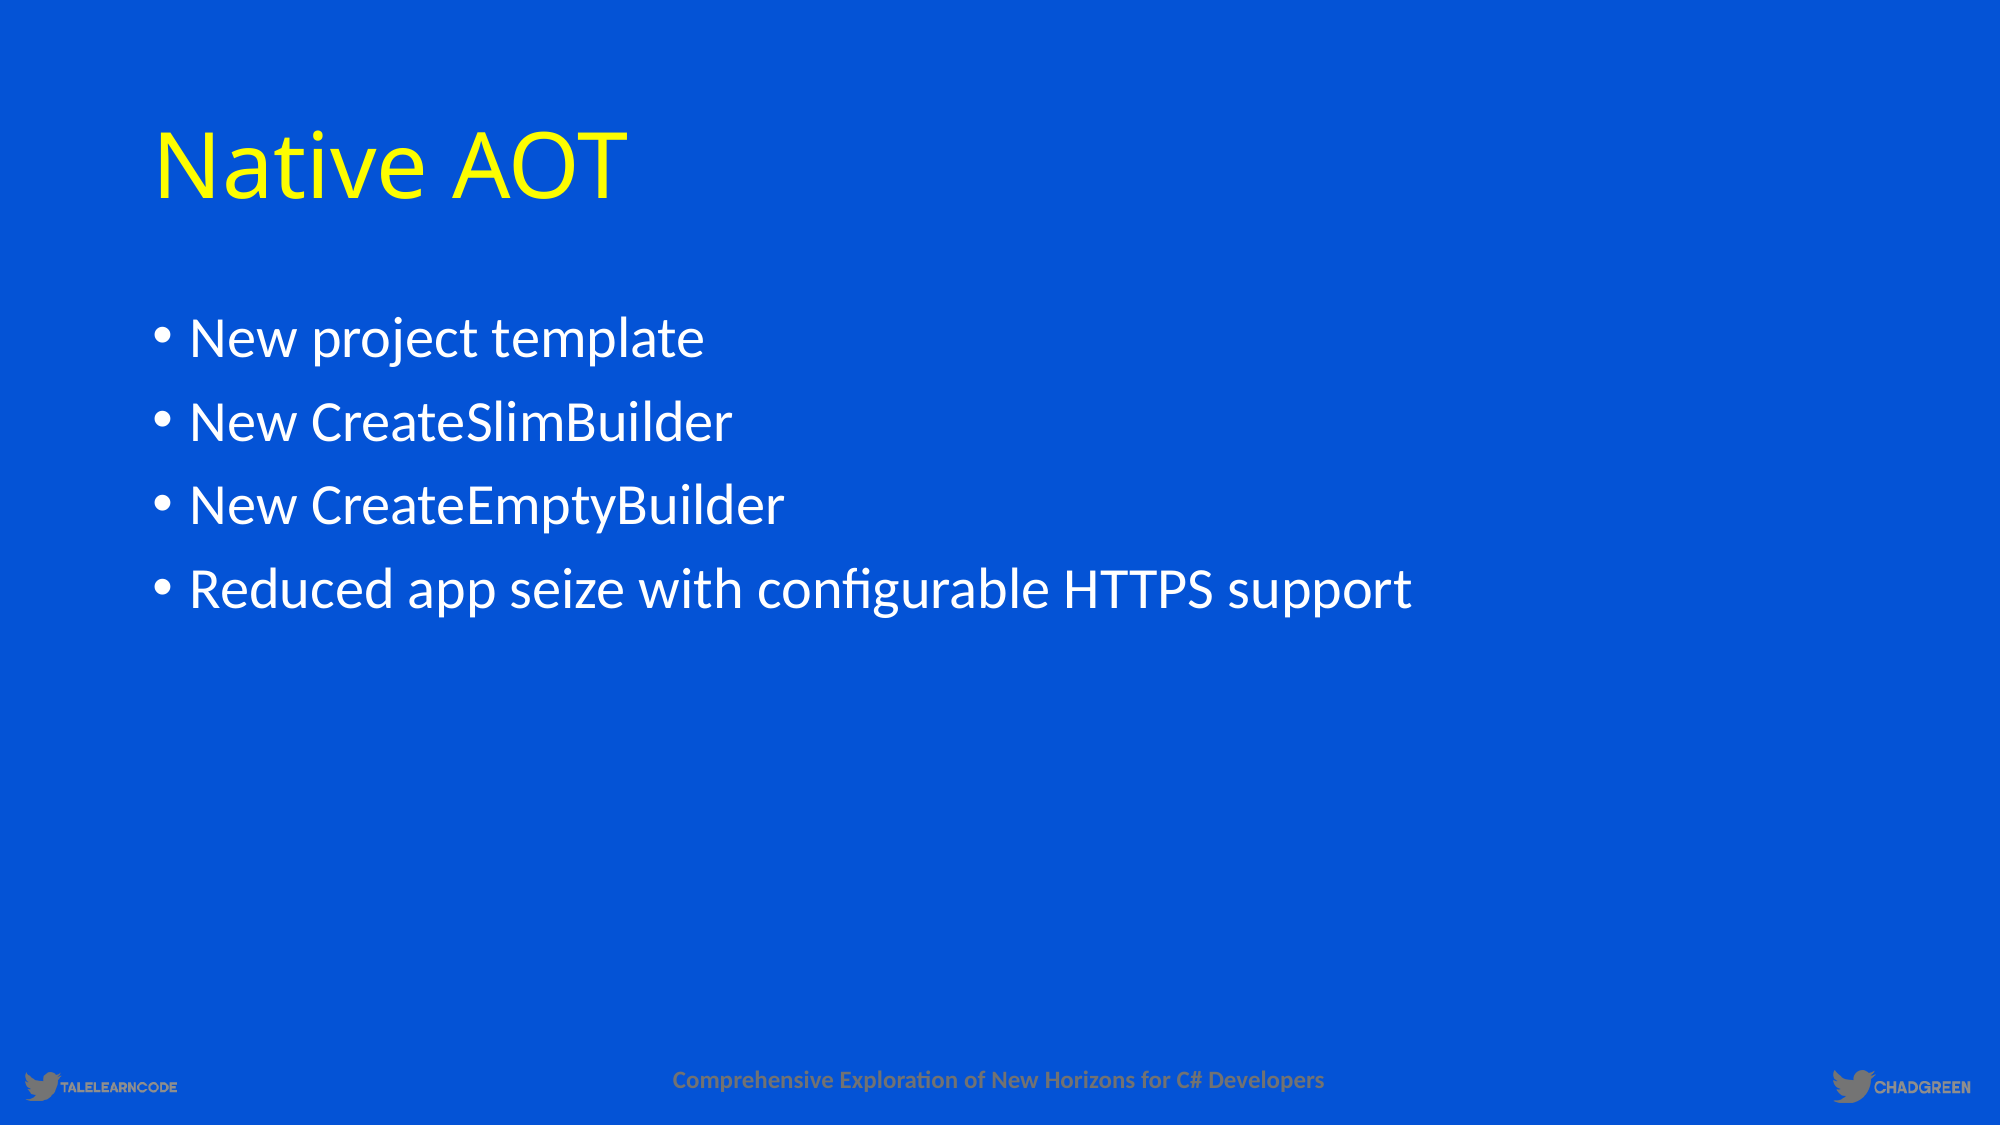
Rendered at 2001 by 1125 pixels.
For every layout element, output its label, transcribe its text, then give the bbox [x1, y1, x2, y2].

title Native AOT [137, 59, 1863, 278]
list New project template New CreateSlimBuilder New CreateEmptyBuilder Reduced app seize with configurable HTTPS support [137, 299, 1863, 1014]
